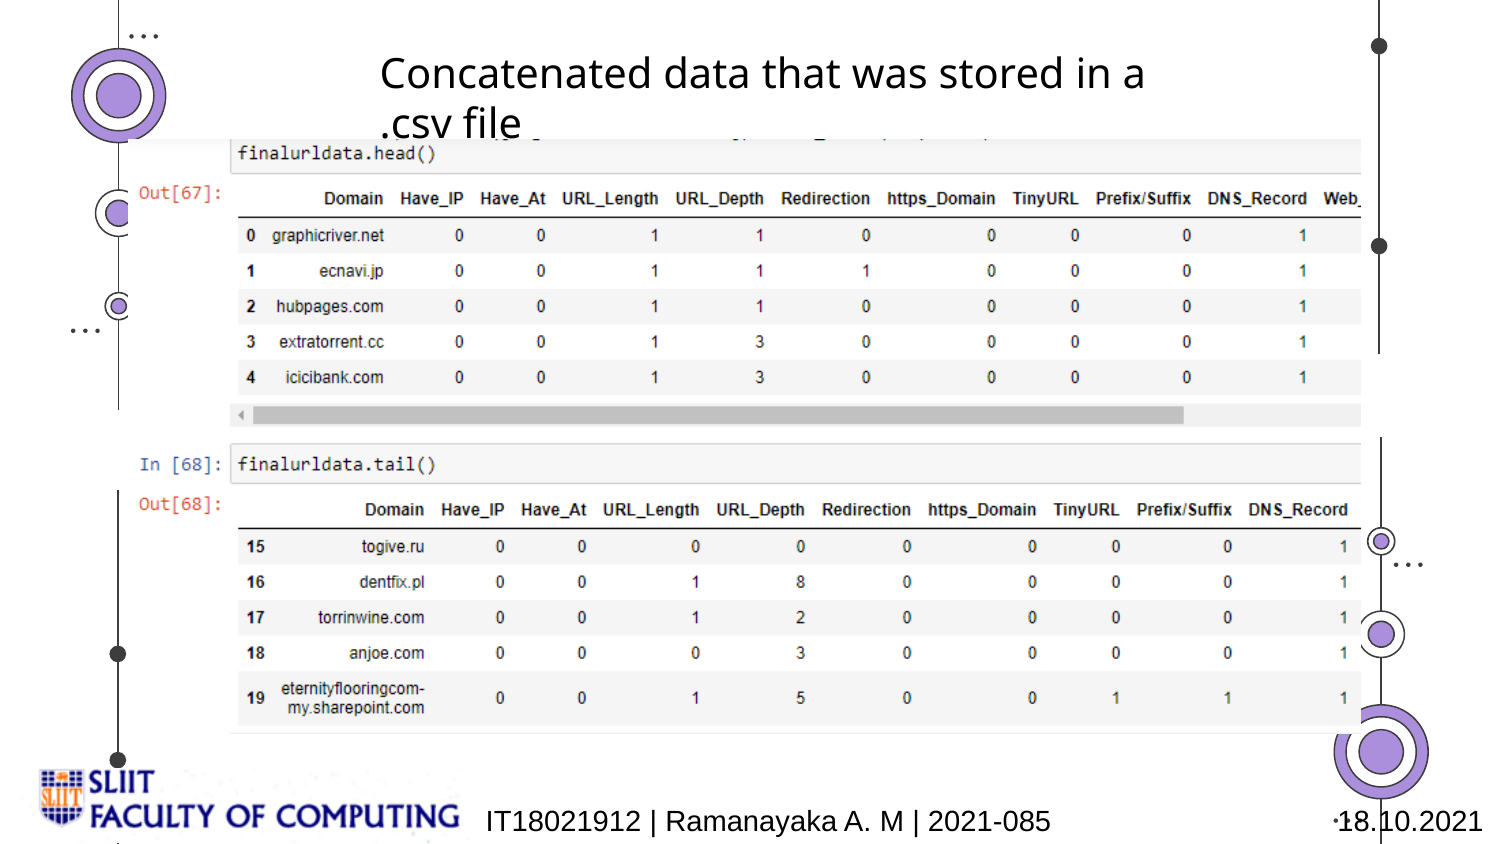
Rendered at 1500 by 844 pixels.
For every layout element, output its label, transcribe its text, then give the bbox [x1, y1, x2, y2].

text_box IT18021912 | Ramanayaka A. M | 2021-085 18.10.2021 [476, 795, 1500, 844]
picture [128, 139, 1361, 734]
text_box Concatenated data that was stored in a .csv file [364, 38, 1166, 138]
picture [20, 768, 472, 844]
